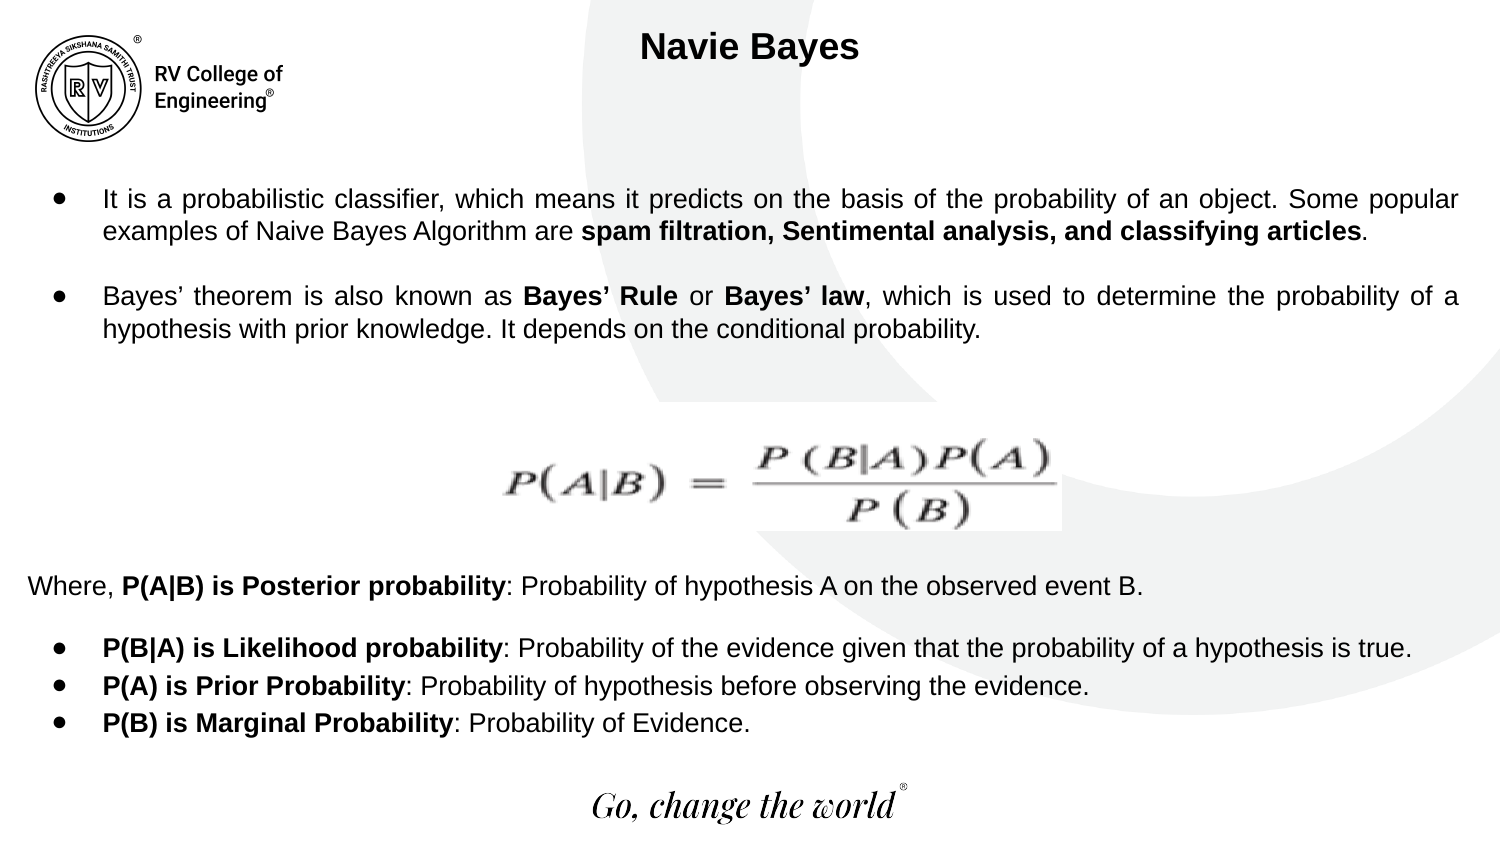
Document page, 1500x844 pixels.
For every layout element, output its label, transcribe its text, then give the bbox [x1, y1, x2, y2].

text_box It is a probabilistic classifier, which means it predicts on the basis of the probability of an object. Some popular examples of Naive Bayes Algorithm are spam filtration, Sentimental analysis, and classifying articles. Bayes’ theorem is also known as Bayes’ Rule or Bayes’ law, which is used to determine the probability of a hypothesis with prior knowledge. It depends on the conditional probability. Where, P(A|B) is Posterior probability: Probability of hypothesis A on the observed event B. P(B|A) is Likelihood probability: Probability of the evidence given that the probability of a hypothesis is true. P(A) is Prior Probability: Probability of hypothesis before observing the evidence. P(B) is Marginal Probability: Probability of Evidence. [12, 133, 1474, 781]
picture [0, 0, 1500, 844]
subtitle Navie Bayes [12, 0, 1488, 73]
